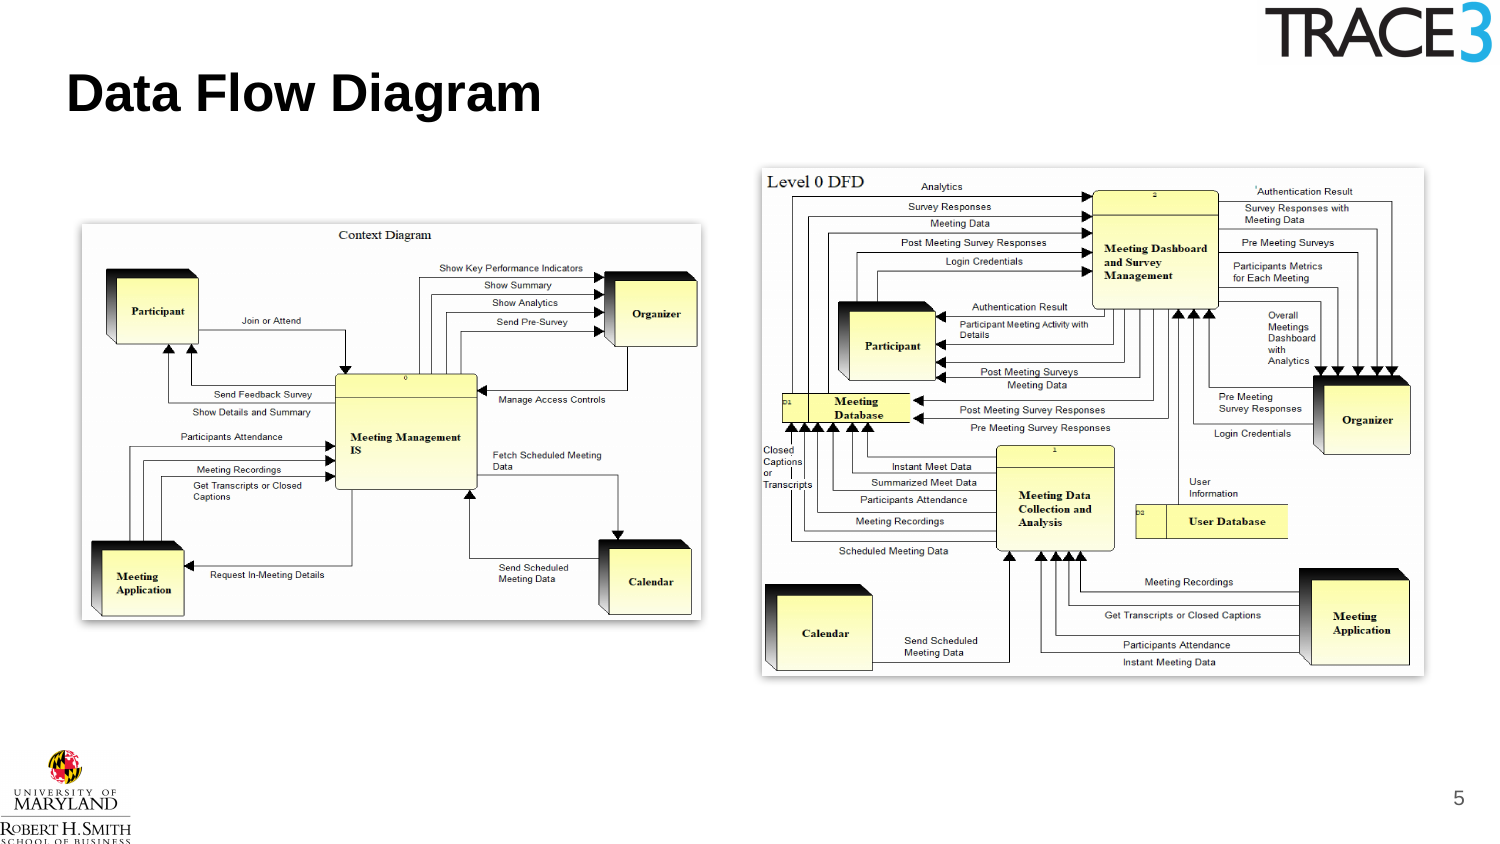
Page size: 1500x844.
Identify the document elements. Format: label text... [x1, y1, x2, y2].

picture [0, 750, 131, 844]
title Data Flow Diagram [51, 43, 1449, 138]
slide_number ‹#› [1389, 764, 1480, 830]
picture [762, 168, 1424, 676]
picture [82, 224, 702, 620]
picture [1257, 0, 1500, 65]
